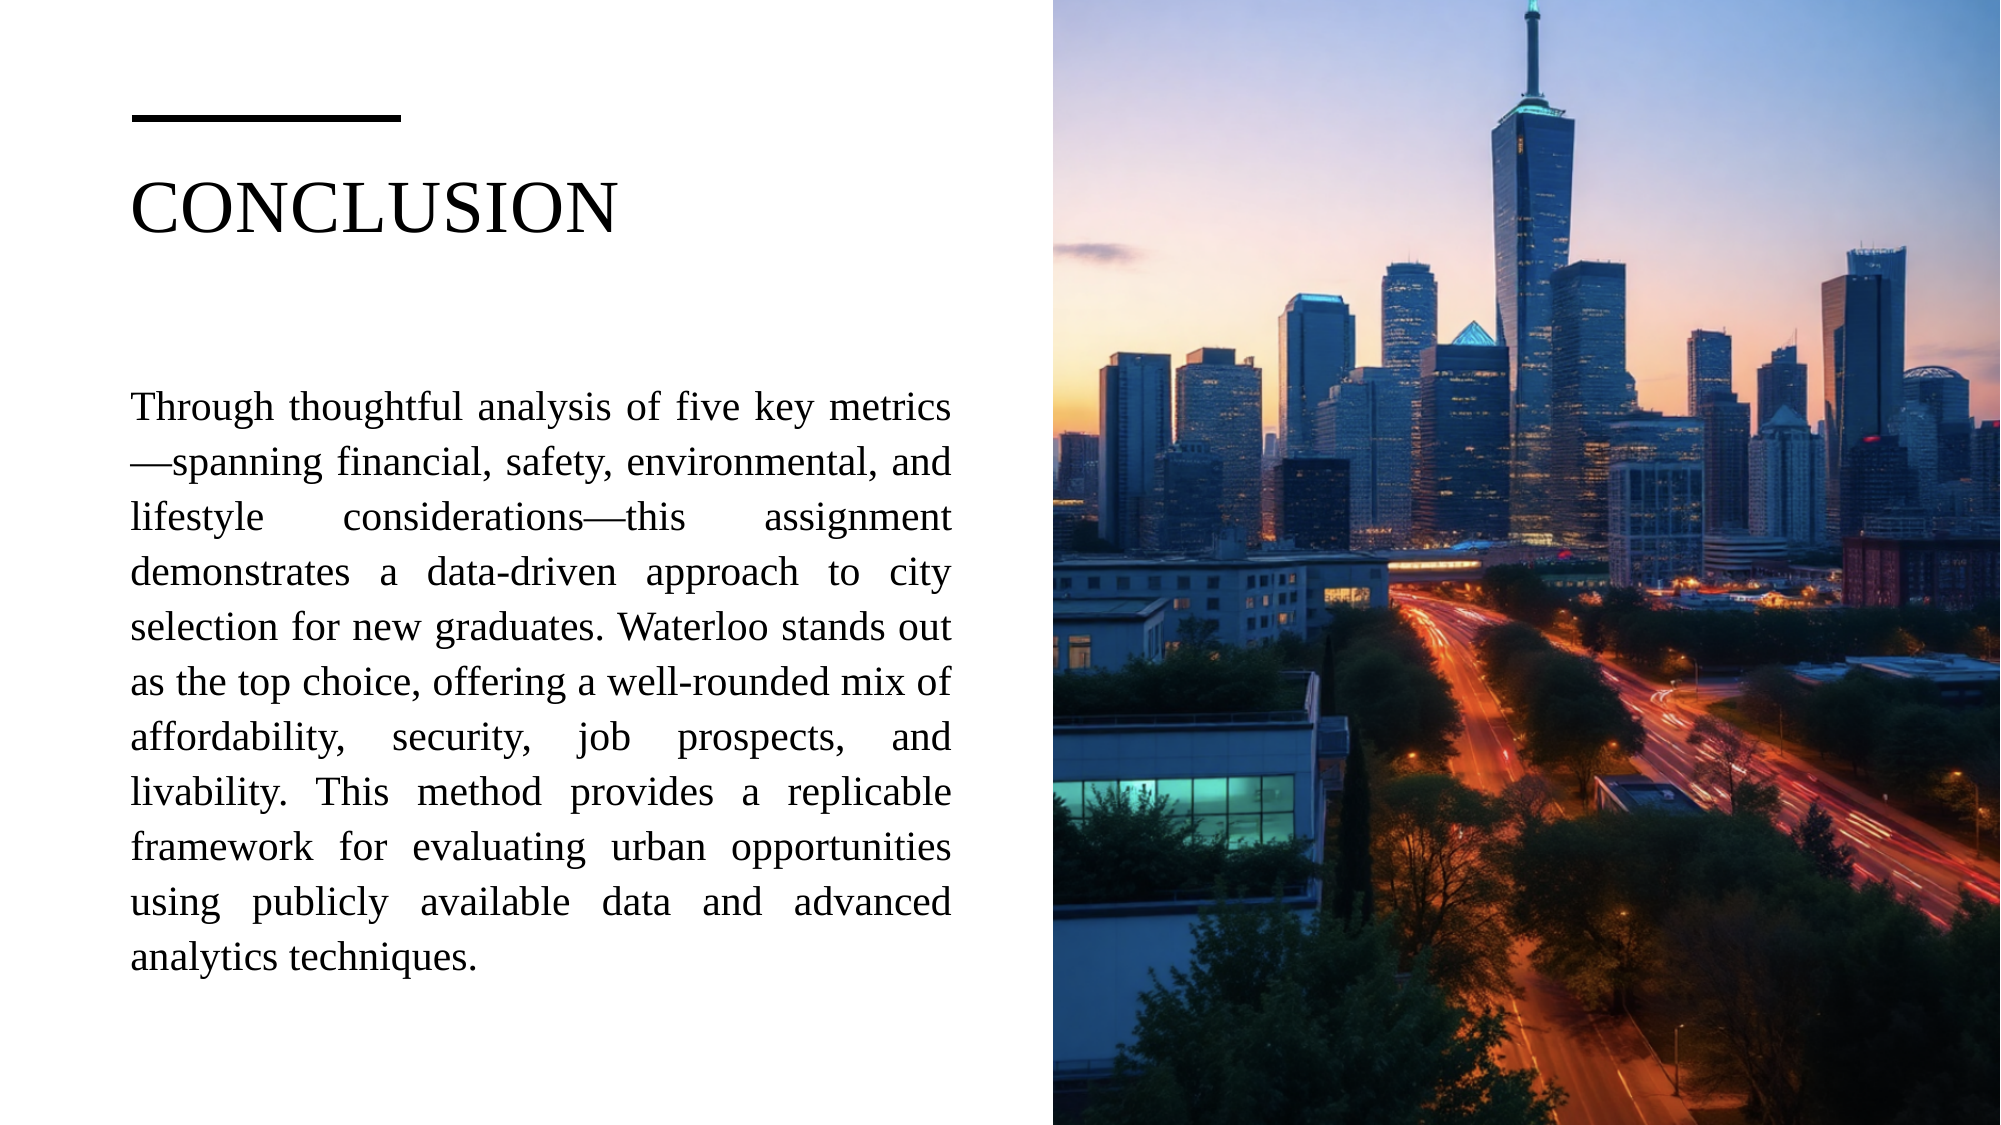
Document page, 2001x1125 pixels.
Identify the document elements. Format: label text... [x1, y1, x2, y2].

title Conclusion [115, 149, 968, 366]
list Through thoughtful analysis of five key metrics—spanning financial, safety, environmental, and lifestyle considerations—this assignment demonstrates a data-driven approach to city selection for new graduates. Waterloo stands out as the top choice, offering a well-rounded mix of affordability, security, job prospects, and livability. This method provides a replicable framework for evaluating urban opportunities using publicly available data and advanced analytics techniques. [115, 366, 968, 1011]
text_box [0, 0, 1053, 1125]
picture [1053, 0, 2000, 1125]
